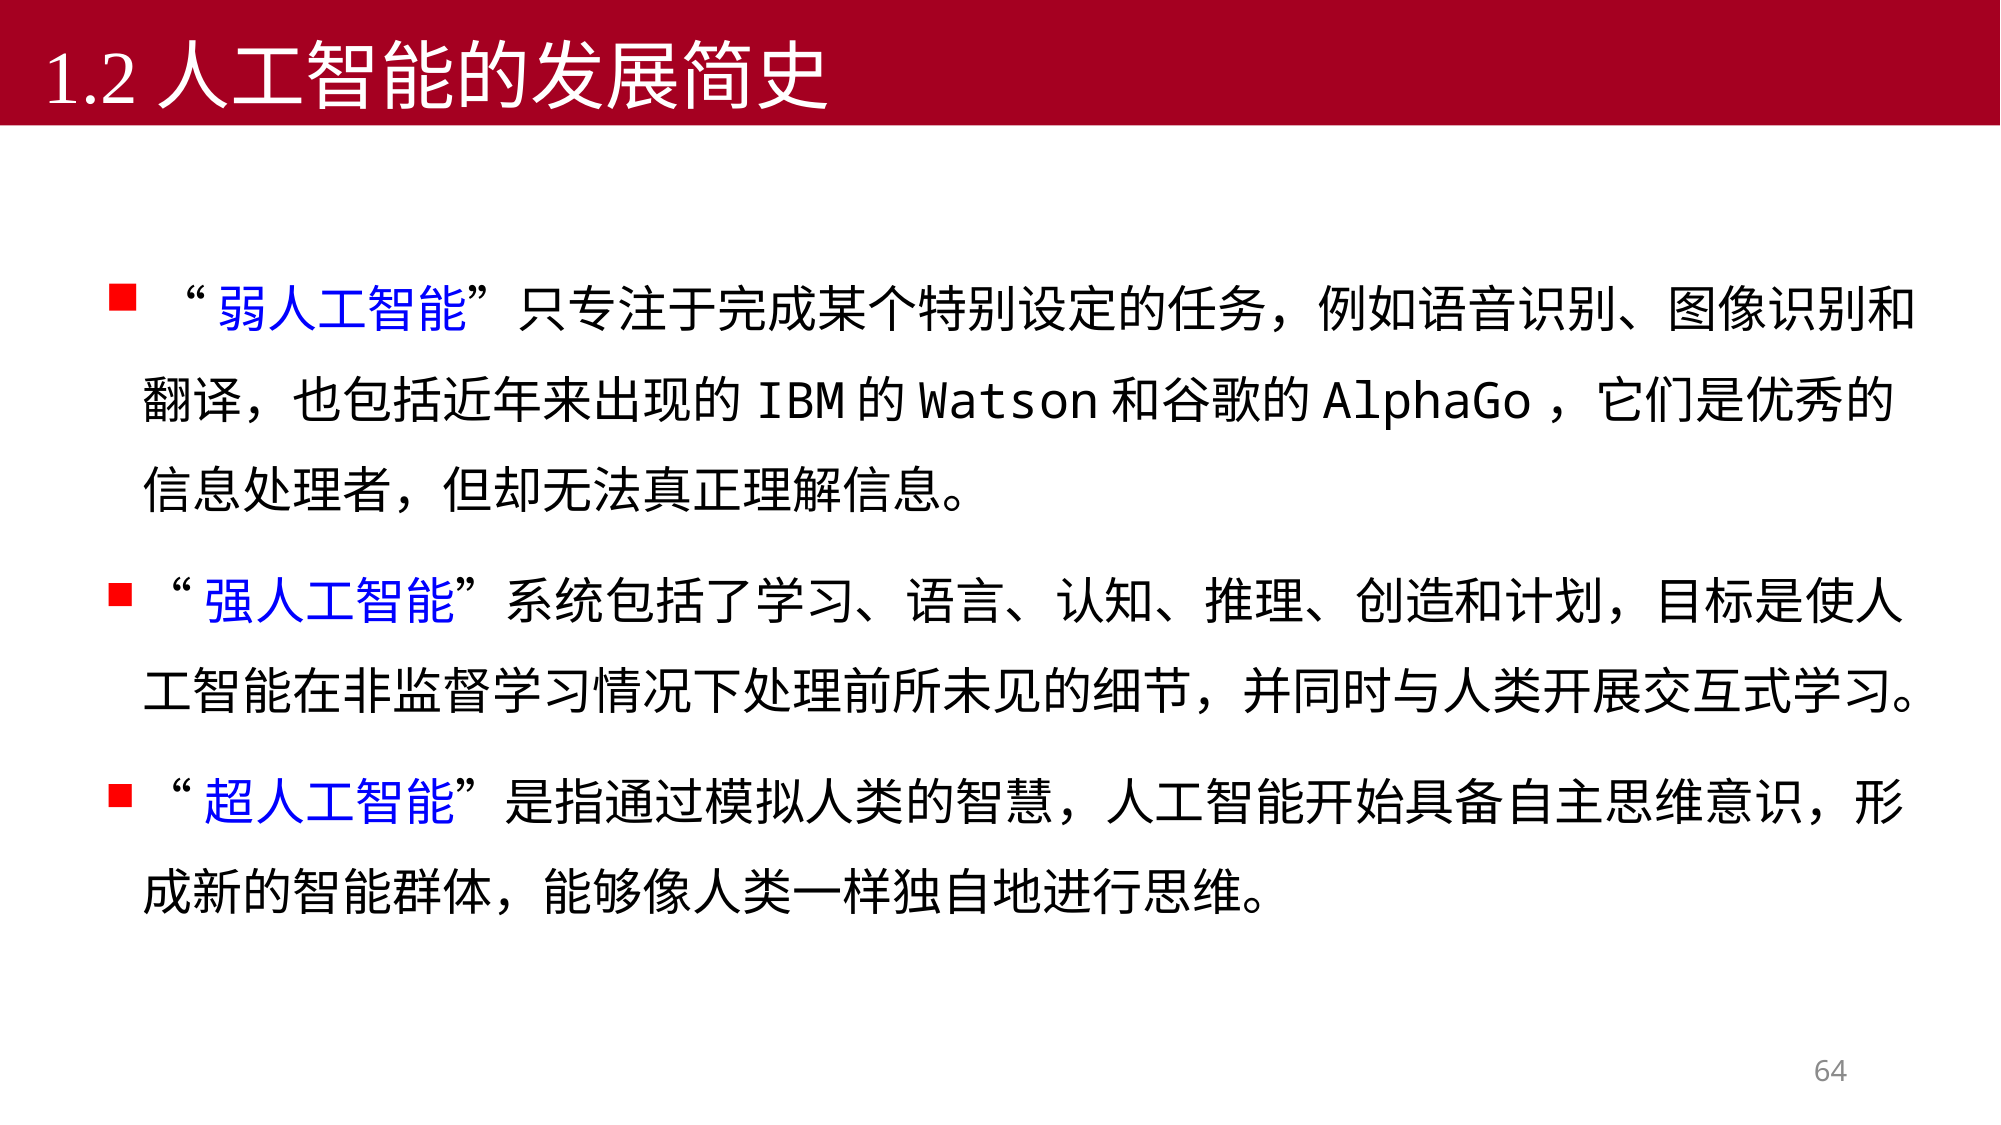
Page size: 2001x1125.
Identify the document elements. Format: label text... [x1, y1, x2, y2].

list “弱人工智能”只专注于完成某个特别设定的任务，例如语音识别、图像识别和翻译，也包括近年来出现的IBM的Watson和谷歌的AlphaGo，它们是优秀的信息处理者，但却无法真正理解信息。 “强人工智能”系统包括了学习、语言、认知、推理、创造和计划，目标是使人工智能在非监督学习情况下处理前所未见的细节，并同时与人类开展交互式学习。 “超人工智能”是指通过模拟人类的智慧，人工智能开始具备自主思维意识，形成新的智能群体，能够像人类一样独自地进行思维。 [90, 226, 1945, 1000]
text_box 1.2人工智能的发展简史 [0, 0, 2000, 126]
slide_number 64 [1412, 1042, 1863, 1103]
